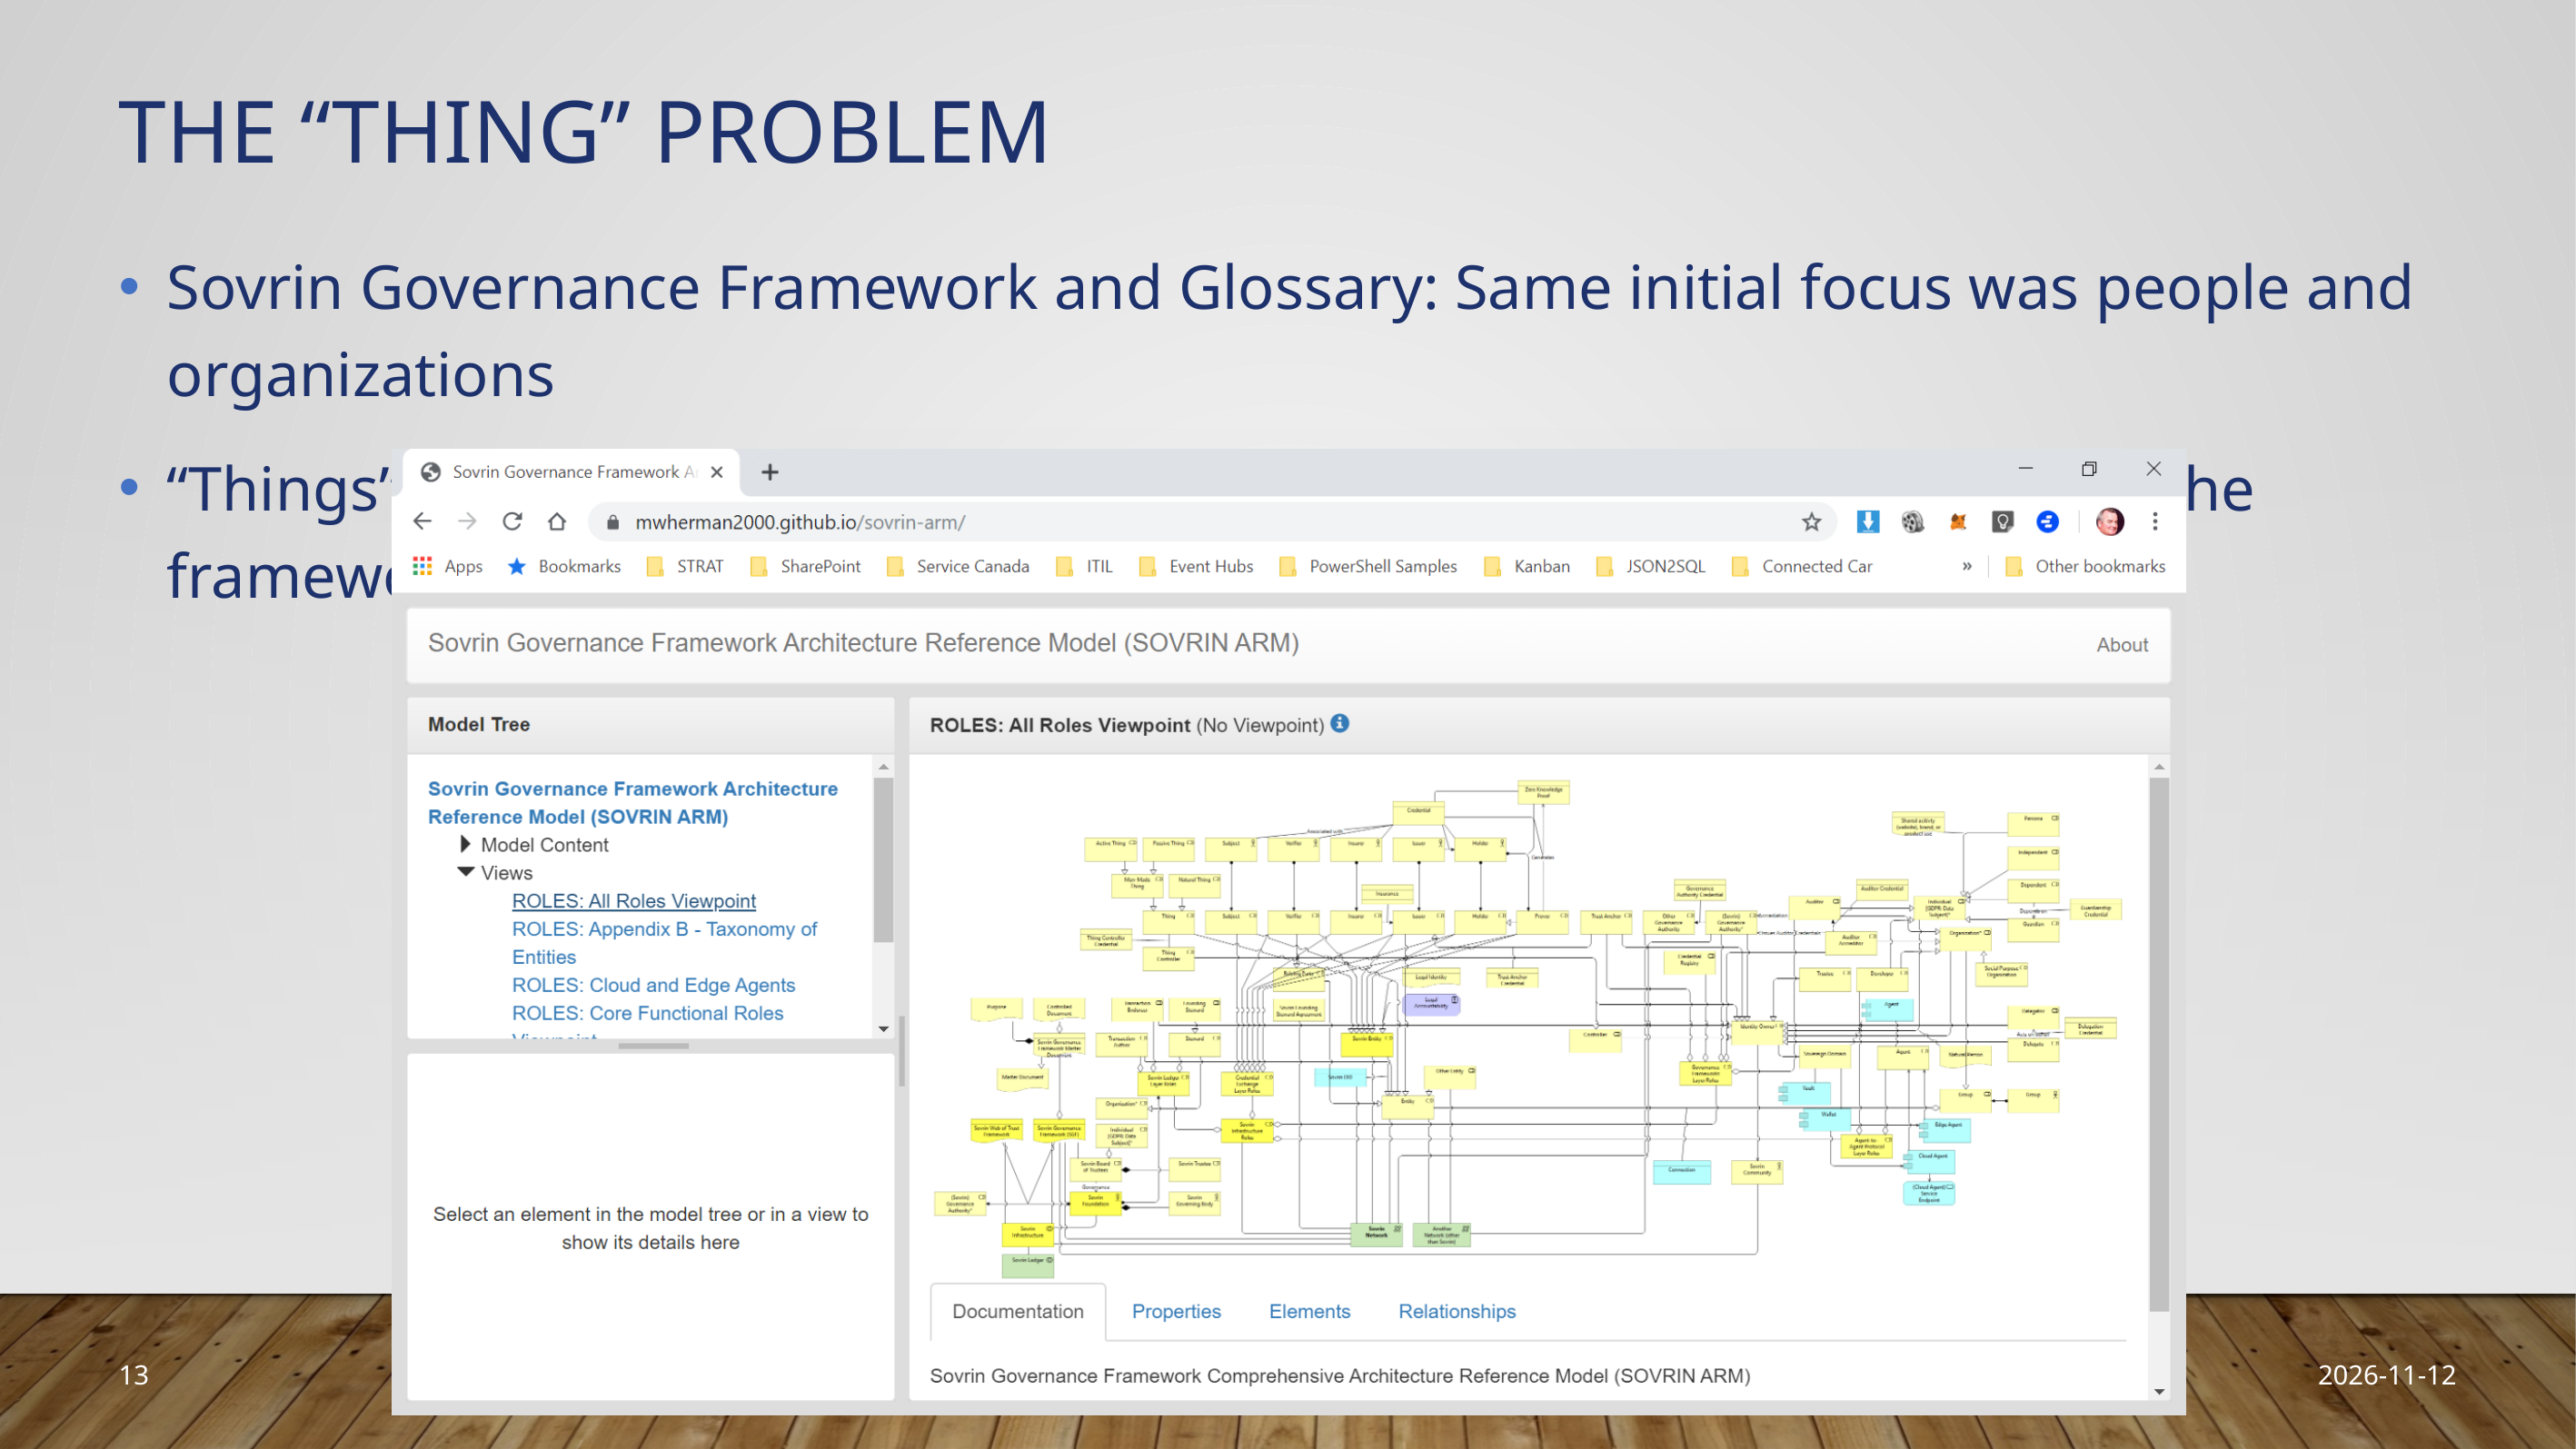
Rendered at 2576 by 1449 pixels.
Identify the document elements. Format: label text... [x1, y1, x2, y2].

slide_number 13 [104, 1344, 280, 1410]
picture [0, 449, 2576, 1449]
title The “Thing” Problem [104, 82, 2471, 227]
list Sovrin Governance Framework and Glossary: Same initial focus was people and organizations “Things” and “Thing Controllers” are now (almost) first-class citizens in the framework [104, 227, 2471, 1295]
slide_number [2186, 1344, 2471, 1410]
